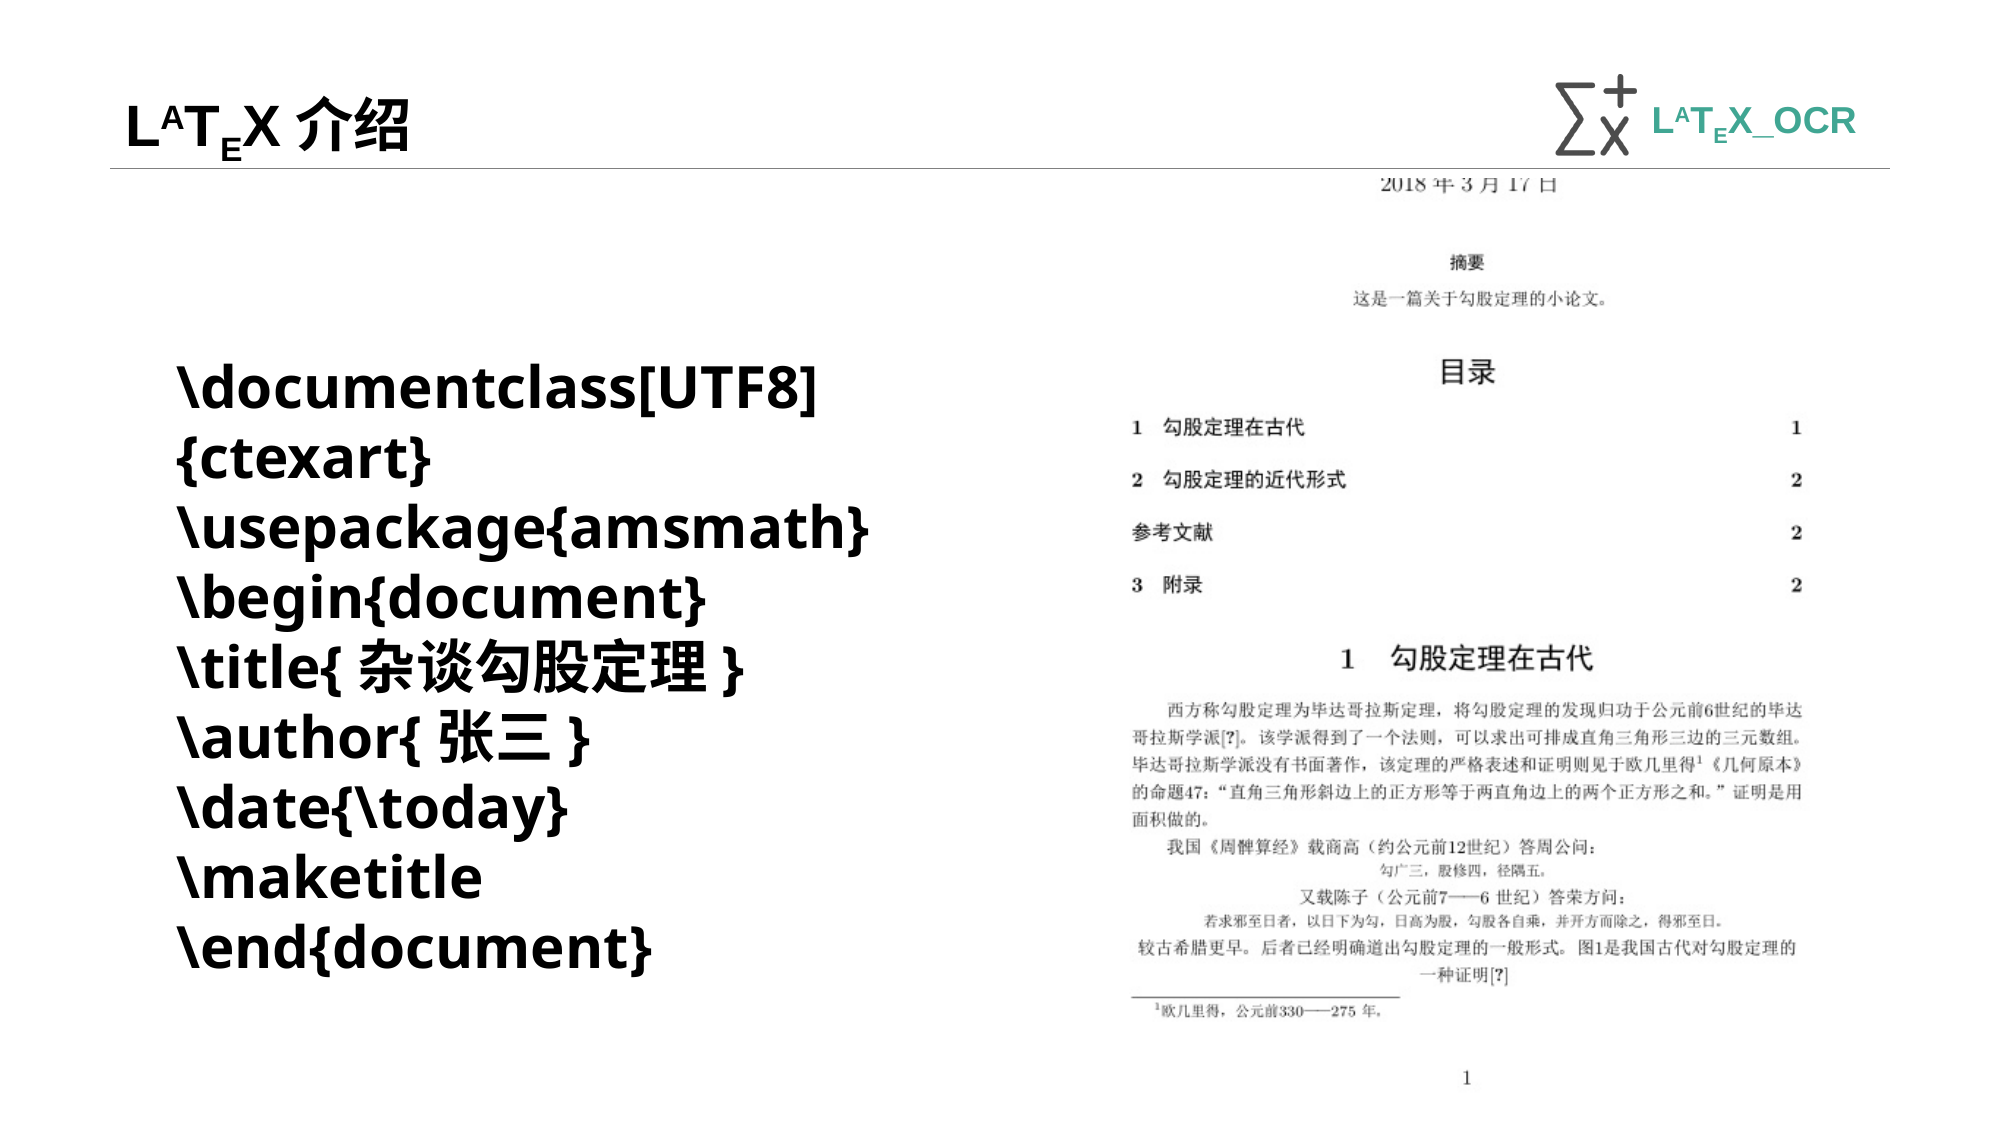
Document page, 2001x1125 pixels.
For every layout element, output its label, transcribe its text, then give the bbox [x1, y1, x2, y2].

picture [1547, 74, 1637, 164]
picture [872, 178, 2000, 1125]
text_box \documentclass[UTF8]{ctexart} \usepackage{amsmath} \begin{document} \title{杂谈勾股定理} \author{张三} \date{\today} \maketitle \end{document} [161, 343, 872, 988]
text_box LATEX_OCR [1637, 88, 1890, 155]
title LATEX介绍 [109, 0, 1890, 169]
